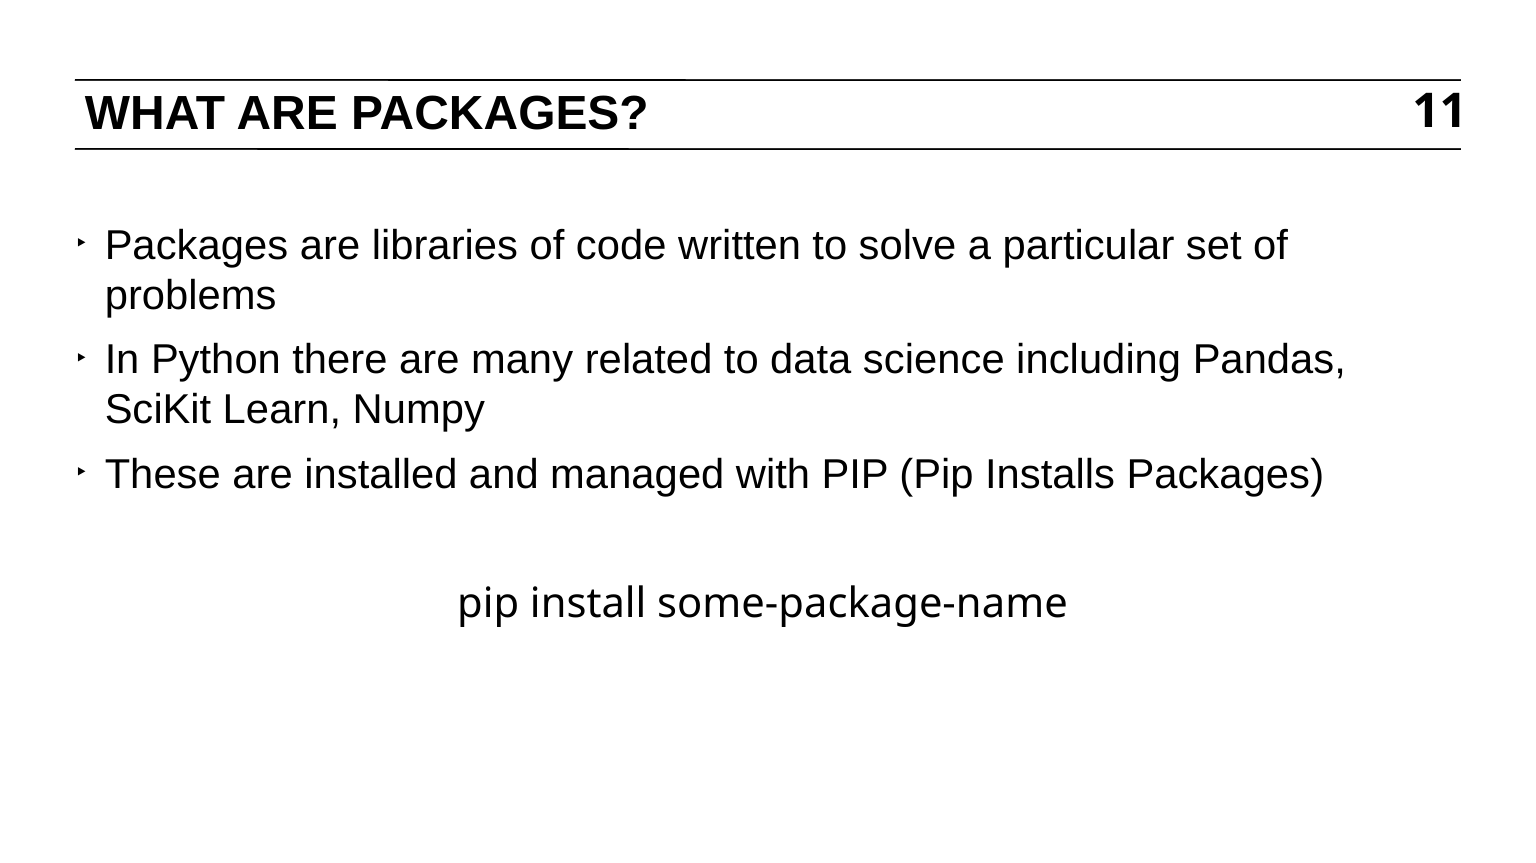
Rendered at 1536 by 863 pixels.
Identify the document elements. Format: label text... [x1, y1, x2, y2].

text_box Packages are libraries of code written to solve a particular set of problems In Python there are many related to data science including Pandas, SciKit Learn, Numpy These are installed and managed with PIP (Pip Installs Packages) pip install some-package-name [76, 217, 1460, 626]
title WHAT ARE PACKAGES? [76, 82, 1369, 217]
slide_number 11 [1410, 83, 1470, 142]
